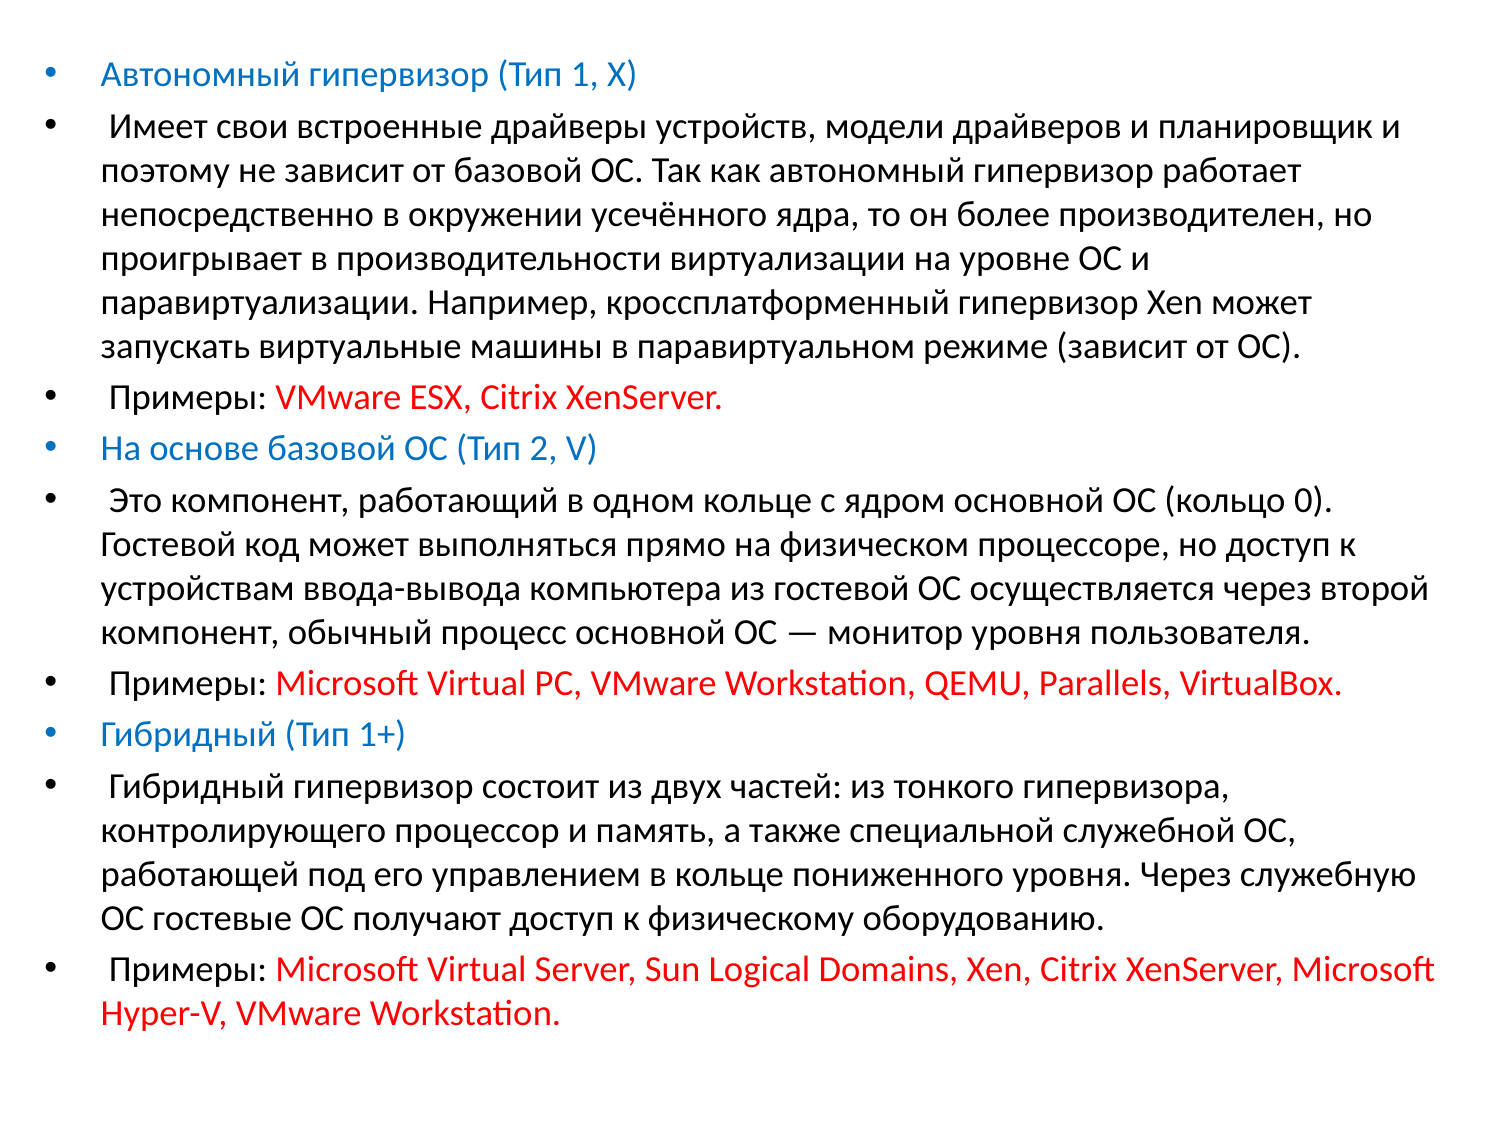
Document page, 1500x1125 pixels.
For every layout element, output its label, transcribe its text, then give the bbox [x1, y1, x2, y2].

list Автономный гипервизор (Тип 1, X) Имеет свои встроенные драйверы устройств, модели драйверов и планировщик и поэтому не зависит от базовой ОС. Так как автономный гипервизор работает непосредственно в окружении усечённого ядра, то он более производителен, но проигрывает в производительности виртуализации на уровне ОС и паравиртуализации. Например, кроссплатформенный гипервизор Xen может запускать виртуальные машины в паравиртуальном режиме (зависит от ОС). Примеры: VMware ESX, Citrix XenServer. На основе базовой ОС (Тип 2, V) Это компонент, работающий в одном кольце с ядром основной ОС (кольцо 0). Гостевой код может выполняться прямо на физическом процессоре, но доступ к устройствам ввода-вывода компьютера из гостевой ОС осуществляется через второй компонент, обычный процесс основной ОС — монитор уровня пользователя. Примеры: Microsoft Virtual PC, VMware Workstation, QEMU, Parallels, VirtualBox. Гибридный (Тип 1+) Гибридный гипервизор состоит из двух частей: из тонкого гипервизора, контролирующего процессор и память, а также специальной служебной ОС, работающей под его управлением в кольце пониженного уровня. Через служебную ОС гостевые ОС получают доступ к физическому оборудованию. Примеры: Microsoft Virtual Server, Sun Logical Domains, Xen, Citrix XenServer, Microsoft Hyper-V, VMware Workstation. [29, 42, 1459, 1071]
